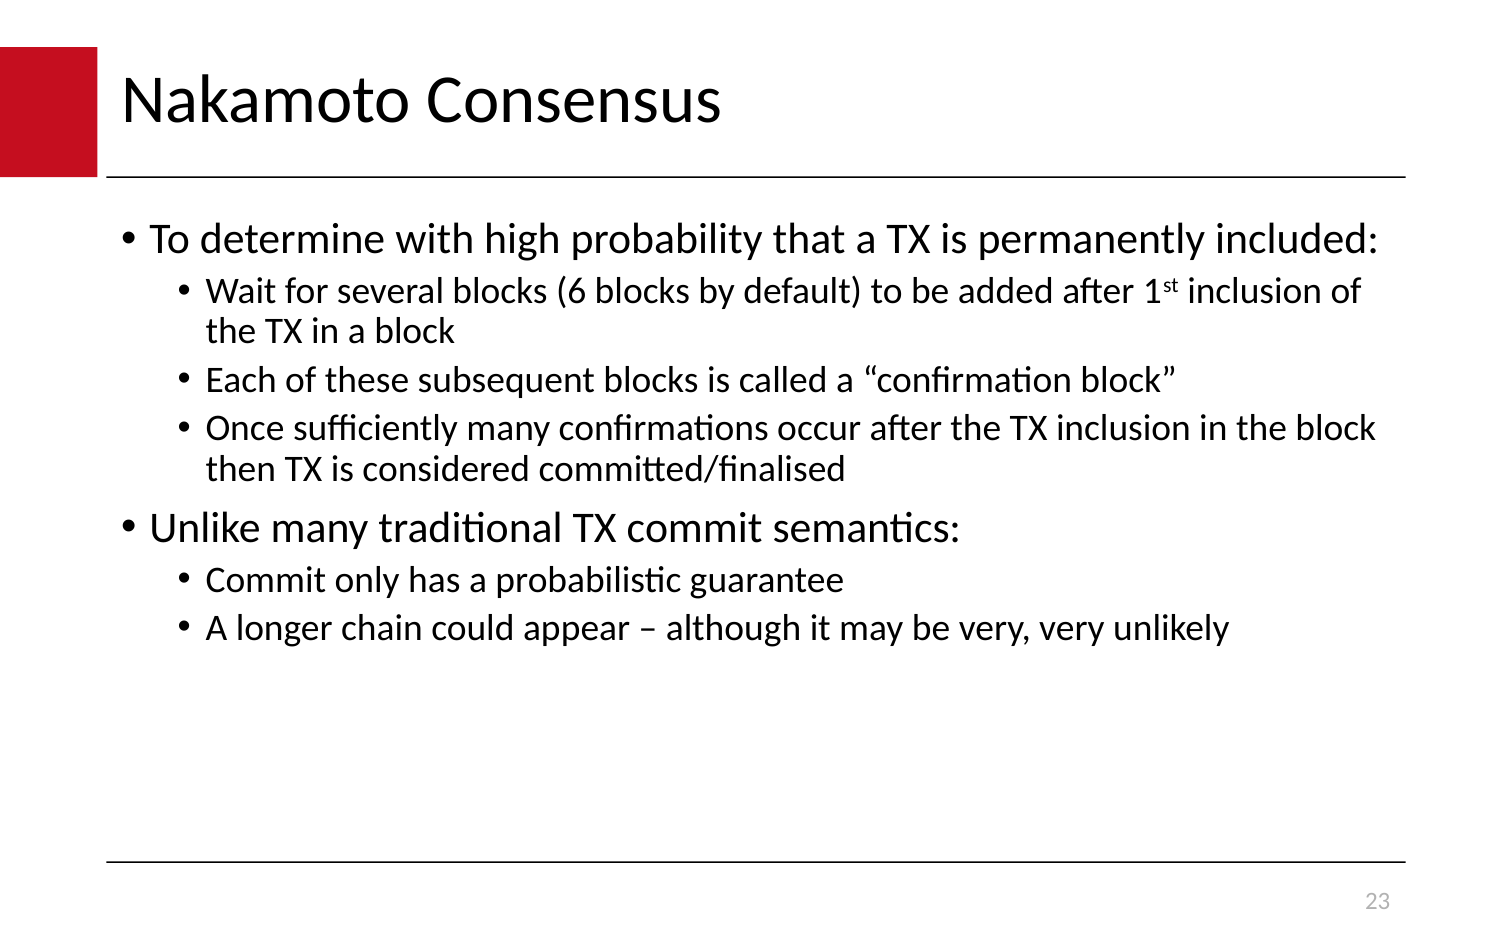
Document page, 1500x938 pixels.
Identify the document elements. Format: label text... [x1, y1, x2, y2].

slide_number 23 [1101, 880, 1406, 918]
title Nakamoto Consensus [106, 47, 1195, 154]
list To determine with high probability that a TX is permanently included: Wait for several blocks (6 blocks by default) to be added after 1st inclusion of the TX in a block Each of these subsequent blocks is called a “confirmation block” Once sufficiently many confirmations occur after the TX inclusion in the block then TX is considered committed/finalised Unlike many traditional TX commit semantics: Commit only has a probabilistic guarantee A longer chain could appear – although it may be very, very unlikely [106, 208, 1405, 815]
